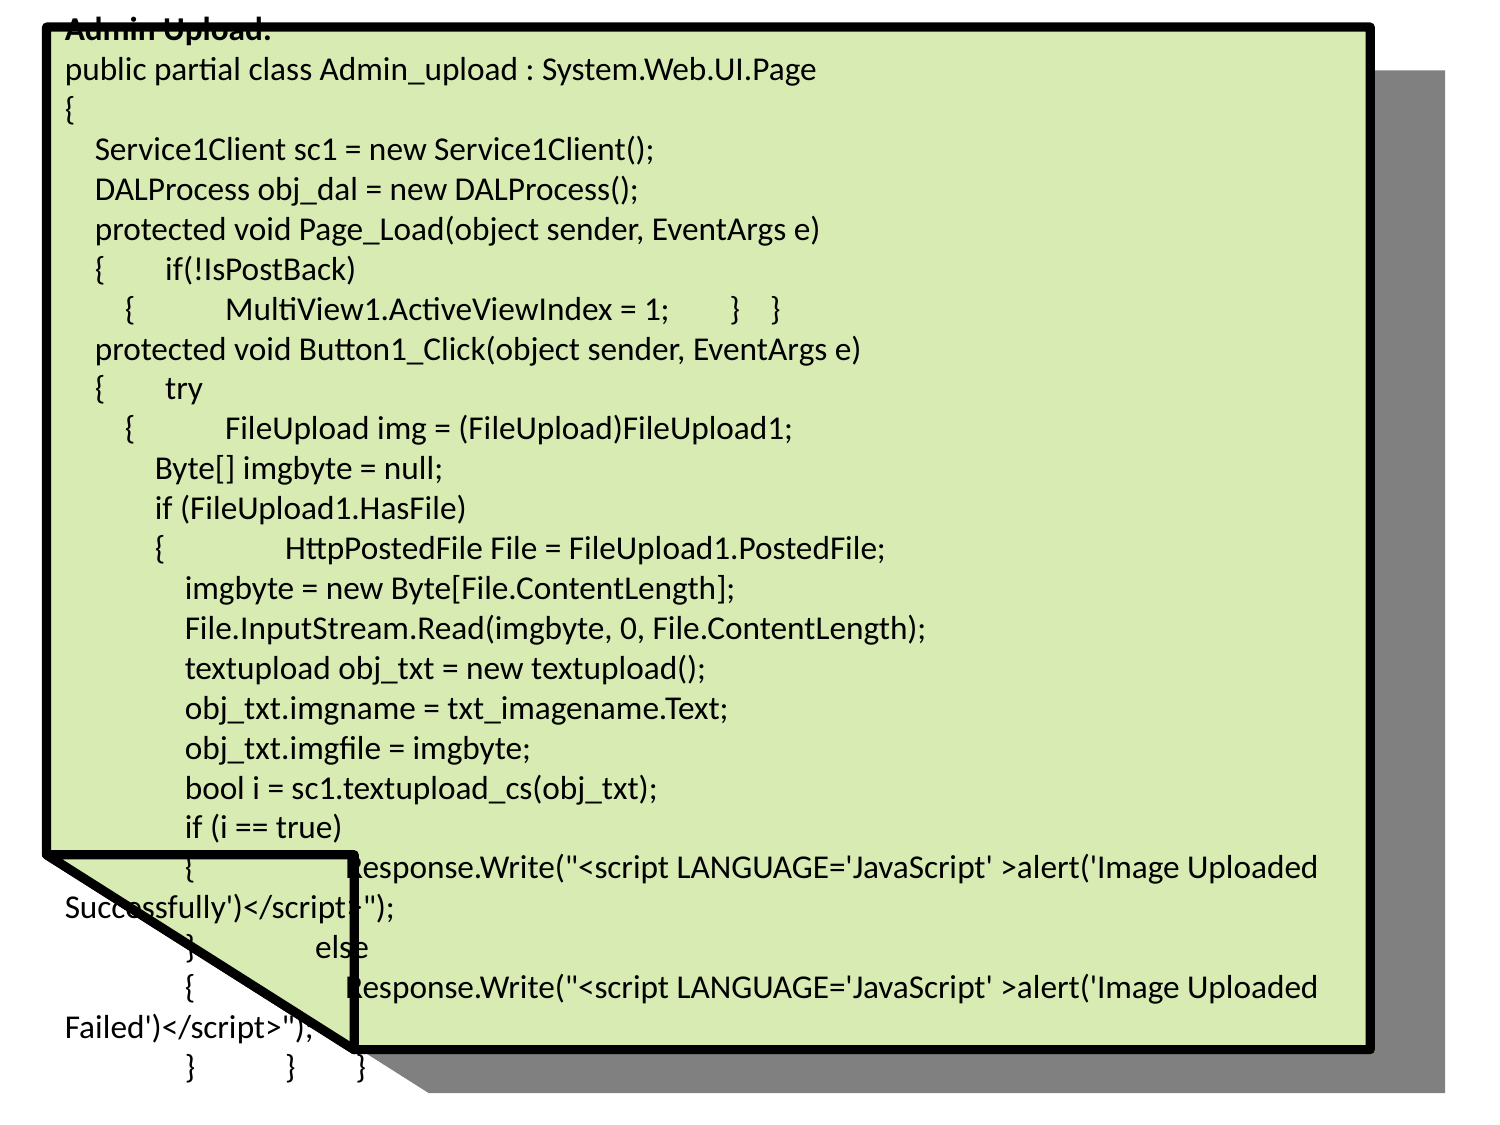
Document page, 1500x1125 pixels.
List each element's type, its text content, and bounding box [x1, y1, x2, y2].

text_box Admin Upload: public partial class Admin_upload : System.Web.UI.Page { Service1Client sc1 = new Service1Client(); DALProcess obj_dal = new DALProcess(); protected void Page_Load(object sender, EventArgs e) { if(!IsPostBack) { MultiView1.ActiveViewIndex = 1; } } protected void Button1_Click(object sender, EventArgs e) { try { FileUpload img = (FileUpload)FileUpload1; Byte[] imgbyte = null; if (FileUpload1.HasFile) { HttpPostedFile File = FileUpload1.PostedFile; imgbyte = new Byte[File.ContentLength]; File.InputStream.Read(imgbyte, 0, File.ContentLength); textupload obj_txt = new textupload(); obj_txt.imgname = txt_imagename.Text; obj_txt.imgfile = imgbyte; bool i = sc1.textupload_cs(obj_txt); if (i == true) { Response.Write("<script LANGUAGE='JavaScript' >alert('Image Uploaded Successfully')</script>"); } else { Response.Write("<script LANGUAGE='JavaScript' >alert('Image Uploaded Failed')</script>"); } } } [50, 0, 1363, 1093]
